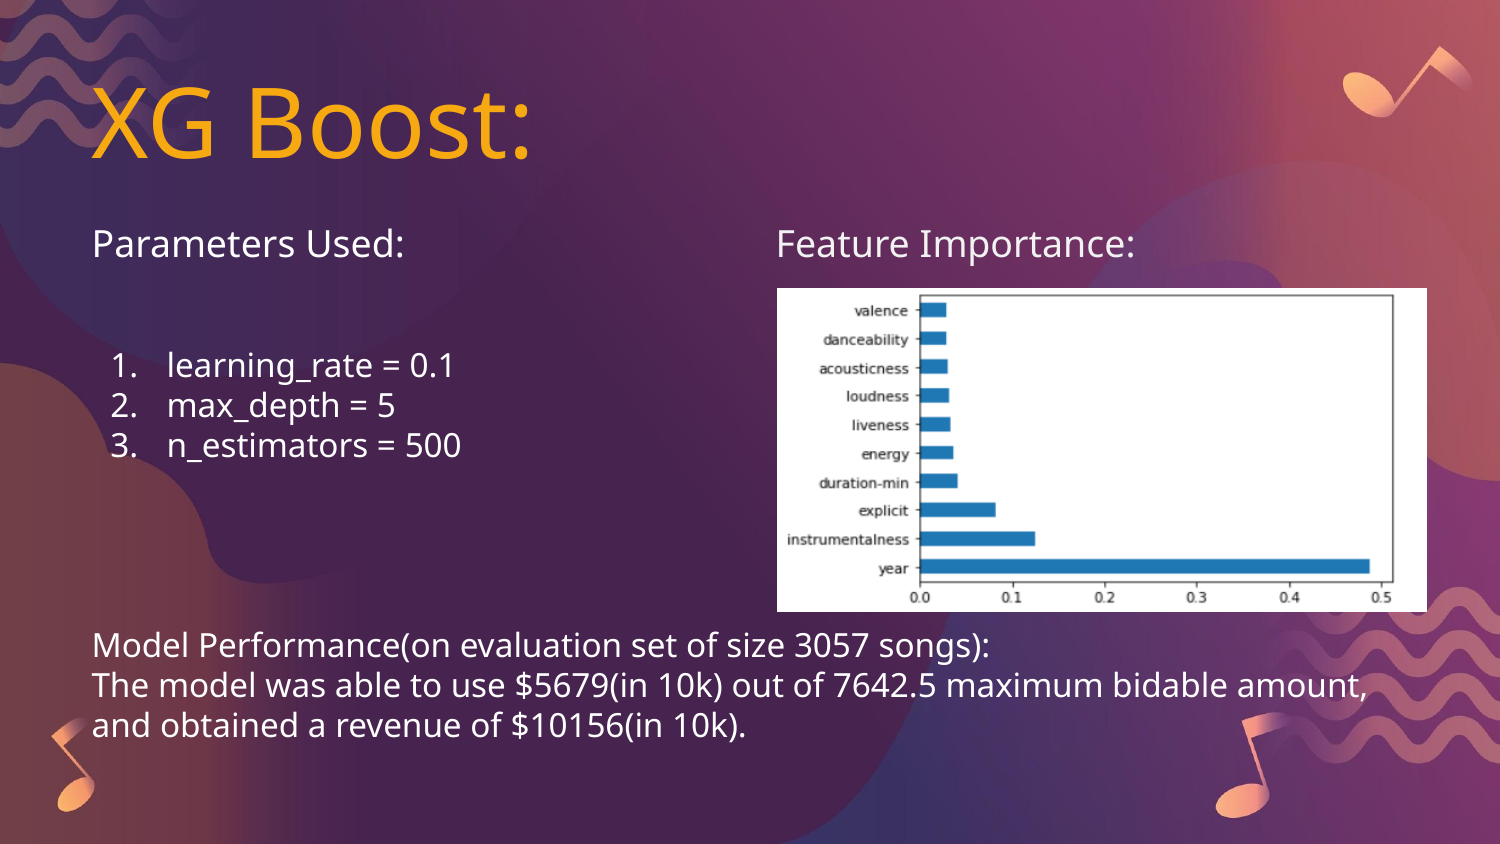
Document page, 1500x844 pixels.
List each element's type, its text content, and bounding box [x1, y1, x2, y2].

subtitle Parameters Used: Feature Importance: learning_rate = 0.1 max_depth = 5 n_estimators = 500 Model Performance(on evaluation set of size 3057 songs): The model was able to use $5679(in 10k) out of 7642.5 maximum bidable amount, and obtained a revenue of $10156(in 10k). [76, 204, 1427, 289]
title XG Boost: [76, 38, 1151, 194]
picture [0, 0, 1500, 844]
